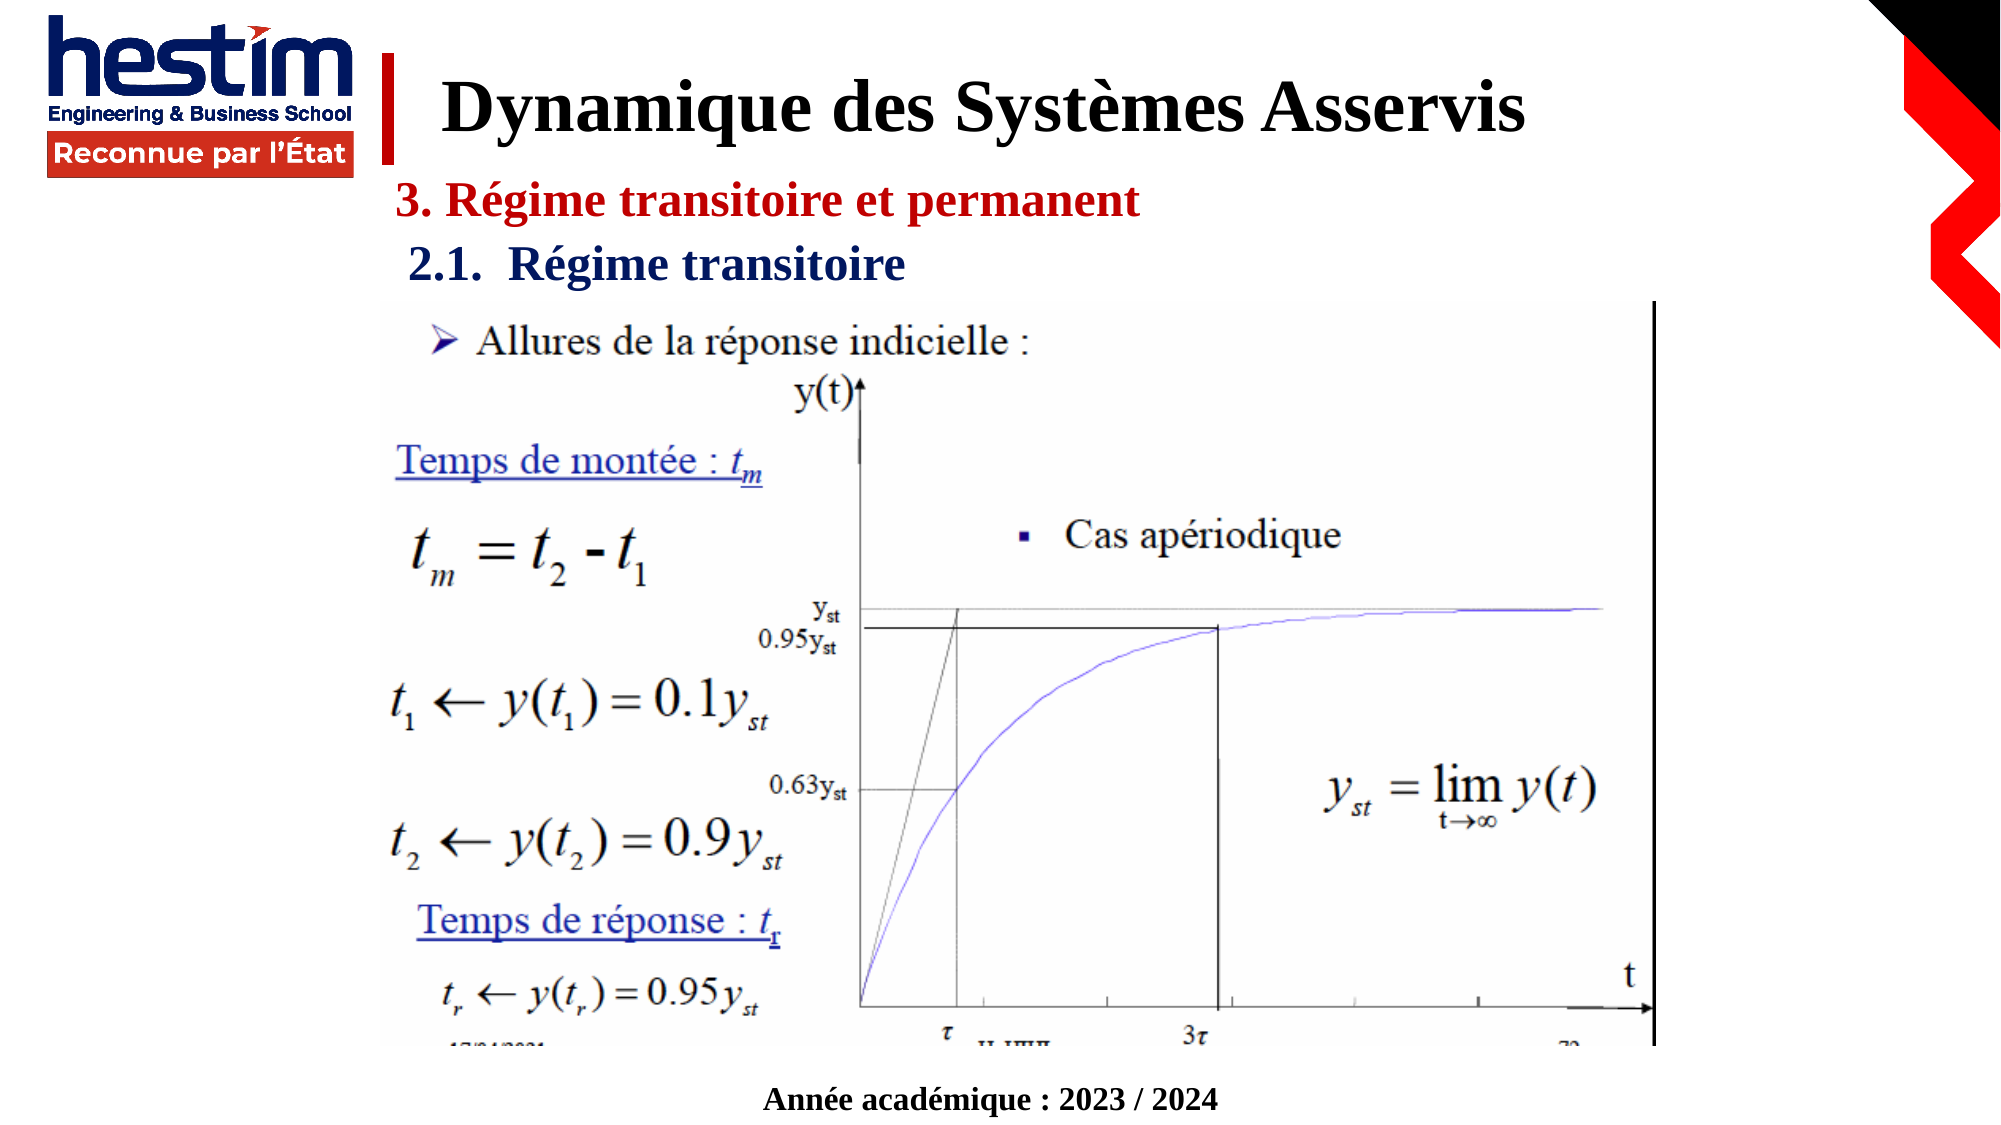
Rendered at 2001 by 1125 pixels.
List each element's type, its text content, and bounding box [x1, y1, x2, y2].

picture [0, 7, 456, 212]
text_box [1866, 0, 2000, 350]
text_box 2.1. Régime transitoire [393, 222, 934, 298]
picture [380, 301, 1656, 1046]
text_box Dynamique des Systèmes Asservis [456, 52, 1711, 150]
text_box 3. Régime transitoire et permanent [380, 159, 1156, 235]
